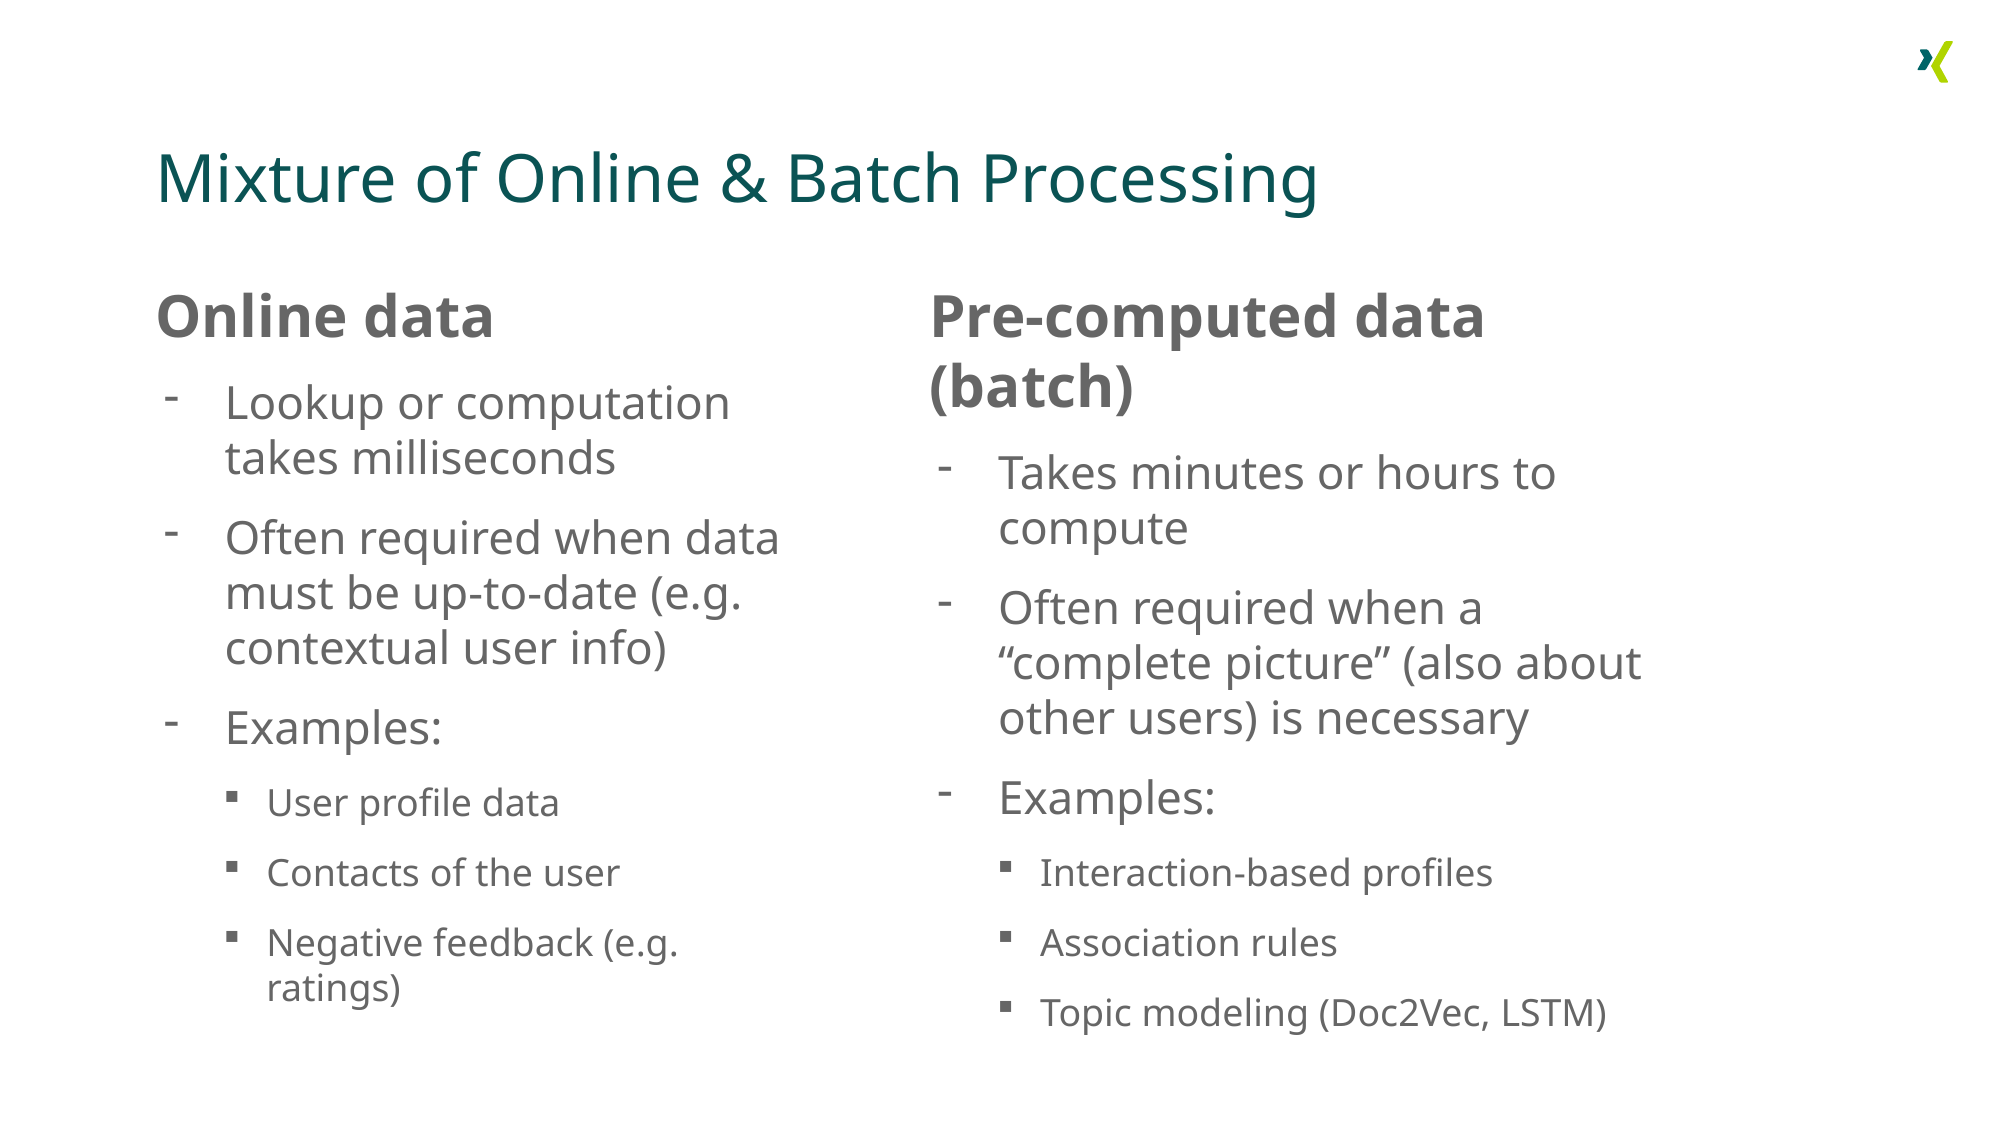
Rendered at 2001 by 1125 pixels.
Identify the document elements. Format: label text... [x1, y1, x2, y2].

text_box Online data Lookup or computation takes milliseconds Often required when data must be up-to-date (e.g. contextual user info) Examples: User profile data Contacts of the user Negative feedback (e.g. ratings) [155, 279, 823, 1106]
text_box Pre-computed data (batch) Takes minutes or hours to compute Often required when a “complete picture” (also about other users) is necessary Examples: Interaction-based profiles Association rules Topic modeling (Doc2Vec, LSTM) [929, 279, 1674, 1106]
title Mixture of Online & Batch Processing [155, 145, 1845, 309]
